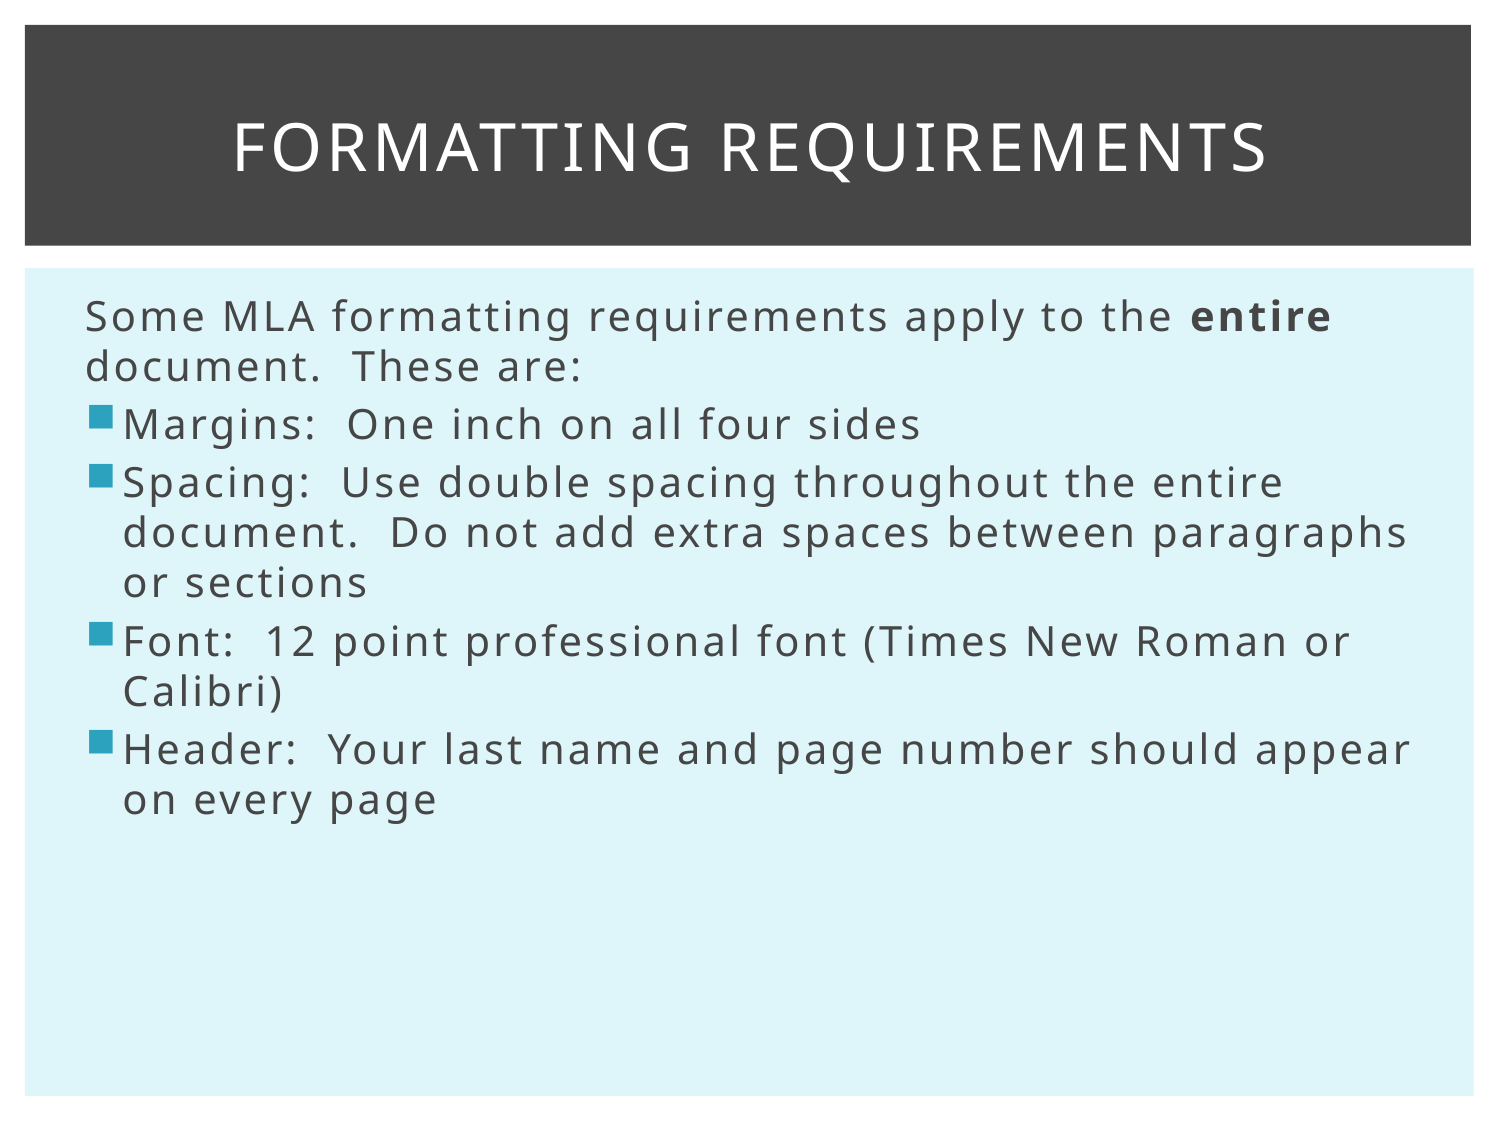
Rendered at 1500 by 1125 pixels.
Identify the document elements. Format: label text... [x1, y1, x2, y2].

list Some MLA formatting requirements apply to the entire document. These are: Margins: One inch on all four sides Spacing: Use double spacing throughout the entire document. Do not add extra spaces between paragraphs or sections Font: 12 point professional font (Times New Roman or Calibri) Header: Your last name and page number should appear on every page [62, 281, 1442, 1005]
title Formatting Requirements [62, 58, 1438, 232]
